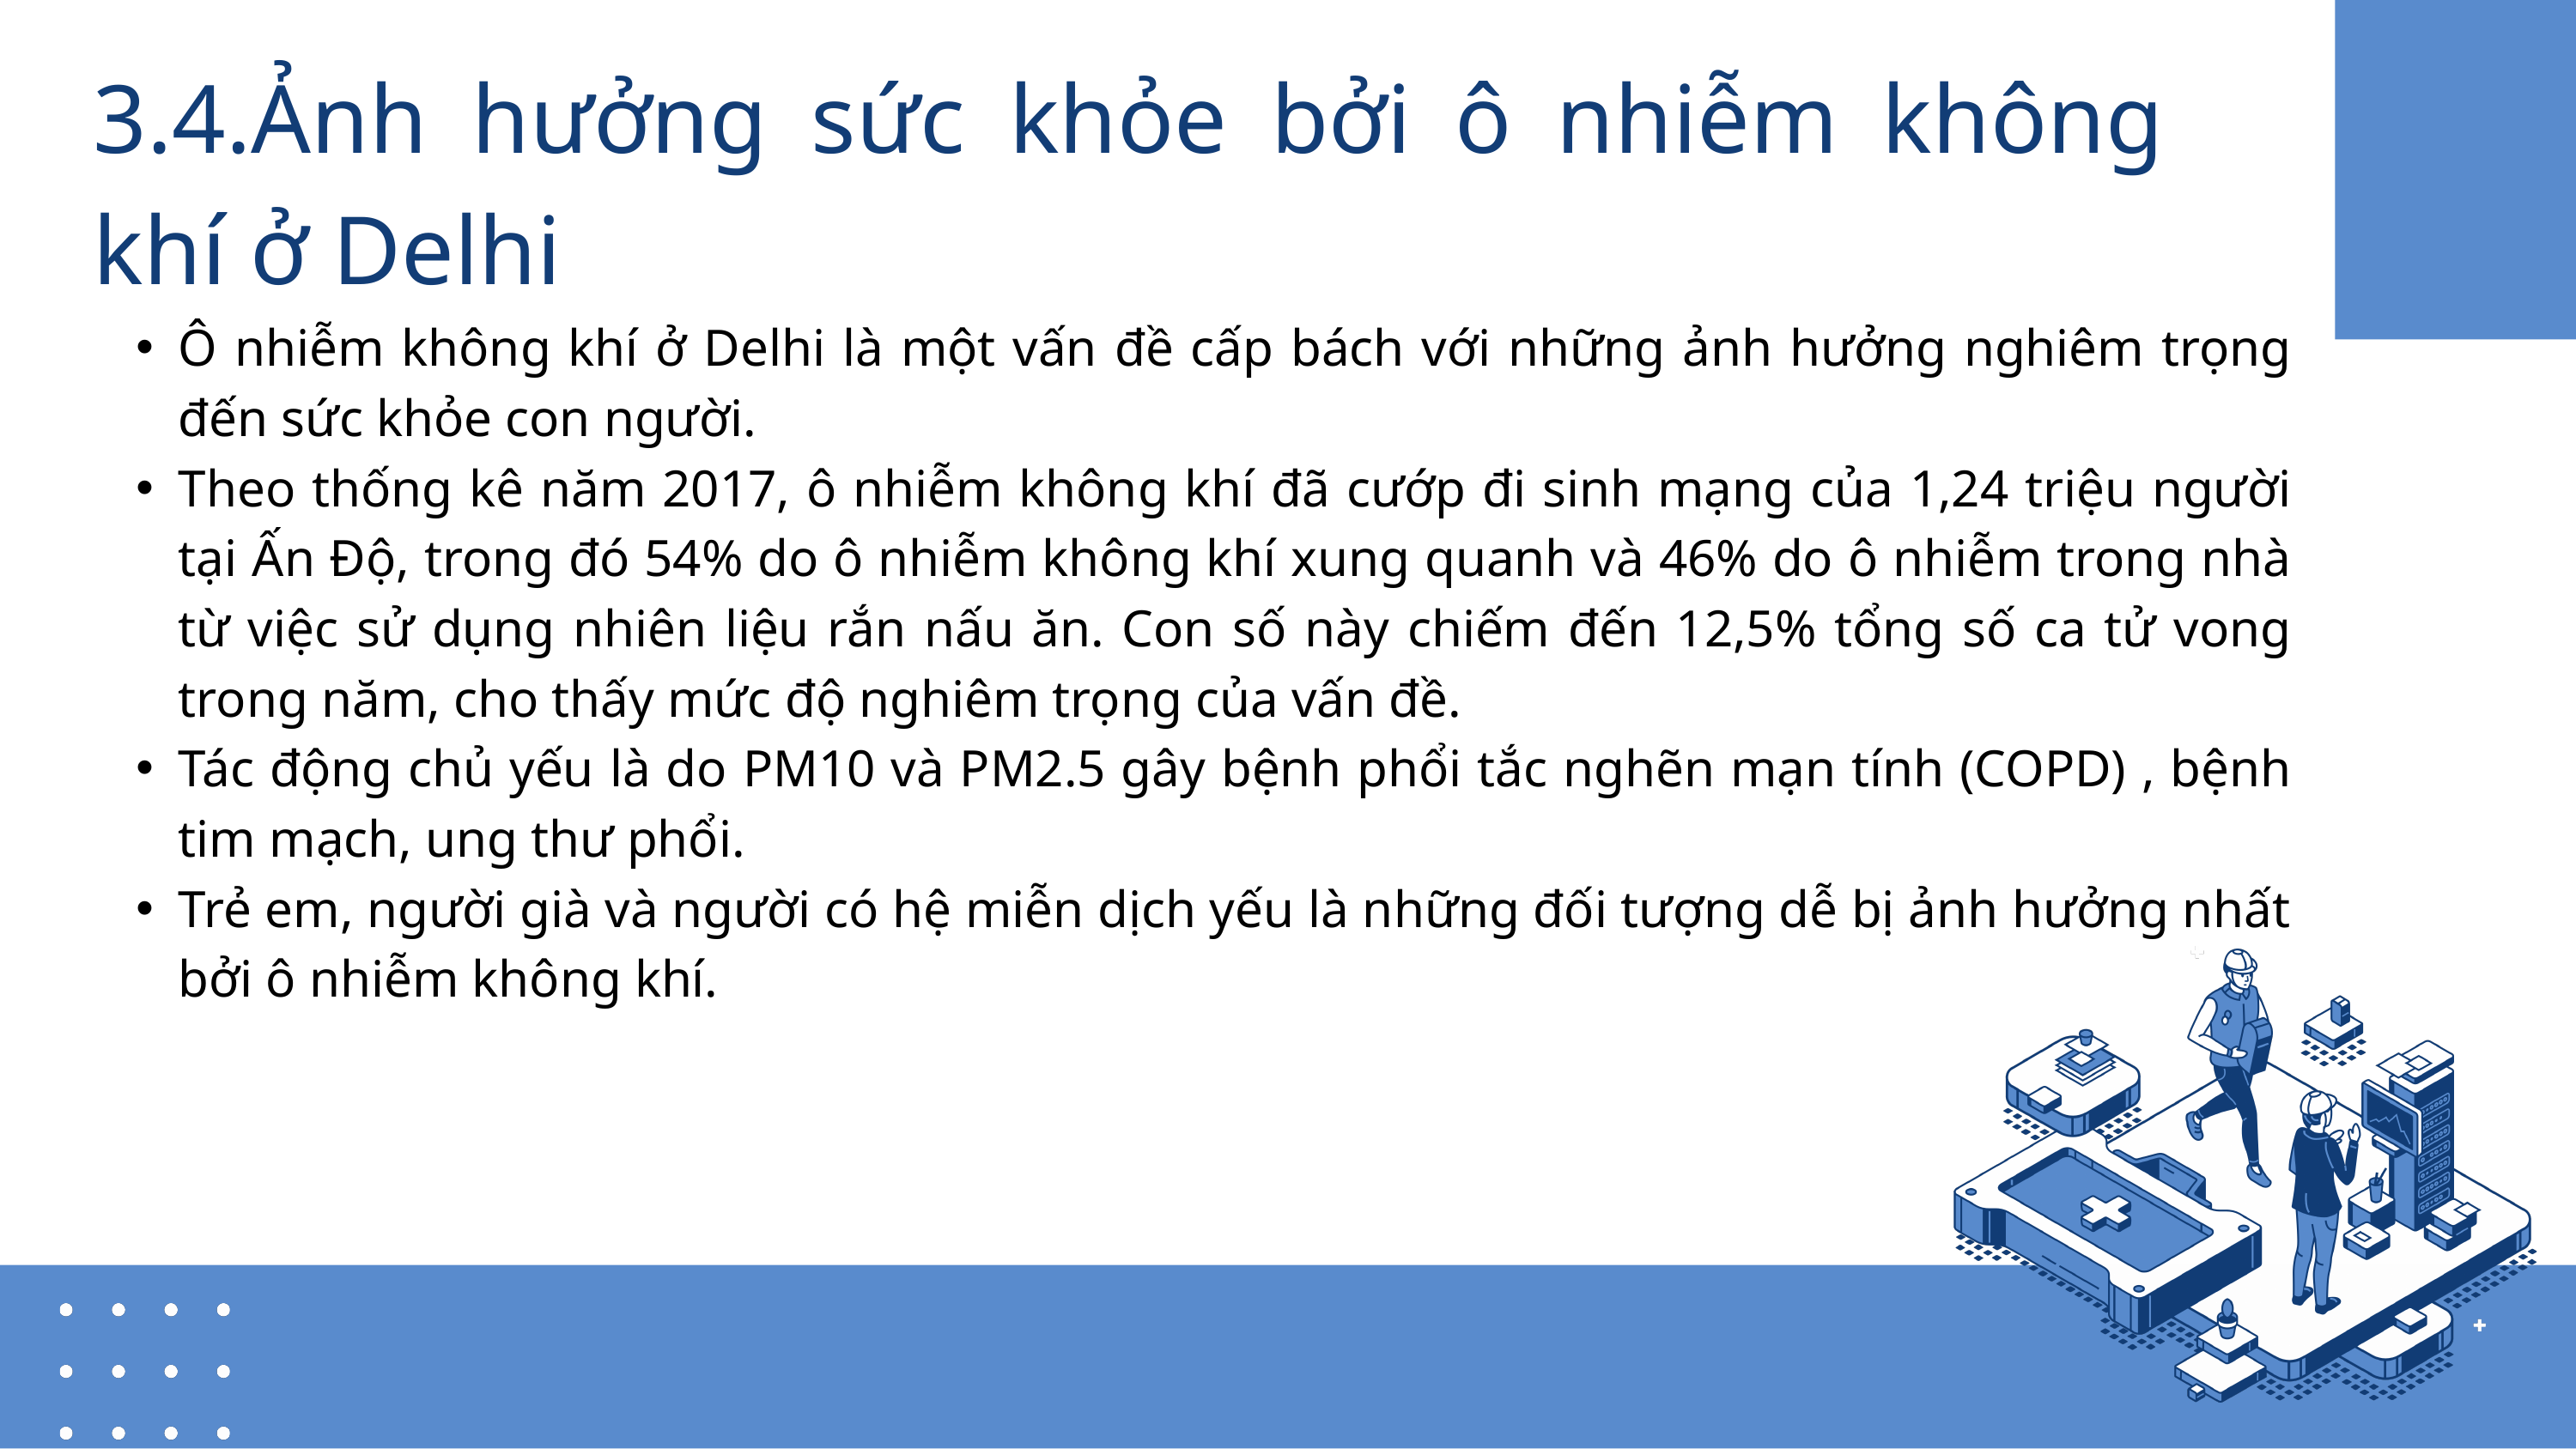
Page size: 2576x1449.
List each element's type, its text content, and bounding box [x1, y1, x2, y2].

text_box 3.4.Ảnh hưởng sức khỏe bởi ô nhiễm không khí ở Delhi [93, 39, 2164, 304]
text_box [2335, 0, 2576, 340]
text_box [59, 1303, 230, 1449]
text_box Ô nhiễm không khí ở Delhi là một vấn đề cấp bách với những ảnh hưởng nghiêm trọng đến sức khỏe con người. Theo thống kê năm 2017, ô nhiễm không khí đã cướp đi sinh mạng của 1,24 triệu người tại Ấn Độ, trong đó 54% do ô nhiễm không khí xung quanh và 46% do ô nhiễm trong nhà từ việc sử dụng nhiên liệu rắn nấu ăn. Con số này chiếm đến 12,5% tổng số ca tử vong trong năm, cho thấy mức độ nghiêm trọng của vấn đề. Tác động chủ yếu là do PM10 và PM2.5 gây bệnh phổi tắc nghẽn mạn tính (COPD) , bệnh tim mạch, ung thư phổi. Trẻ em, người già và người có hệ miễn dịch yếu là những đối tượng dễ bị ảnh hưởng nhất bởi ô nhiễm không khí. [93, 306, 2292, 1008]
text_box [0, 1264, 2576, 1449]
text_box [1953, 946, 2537, 1403]
